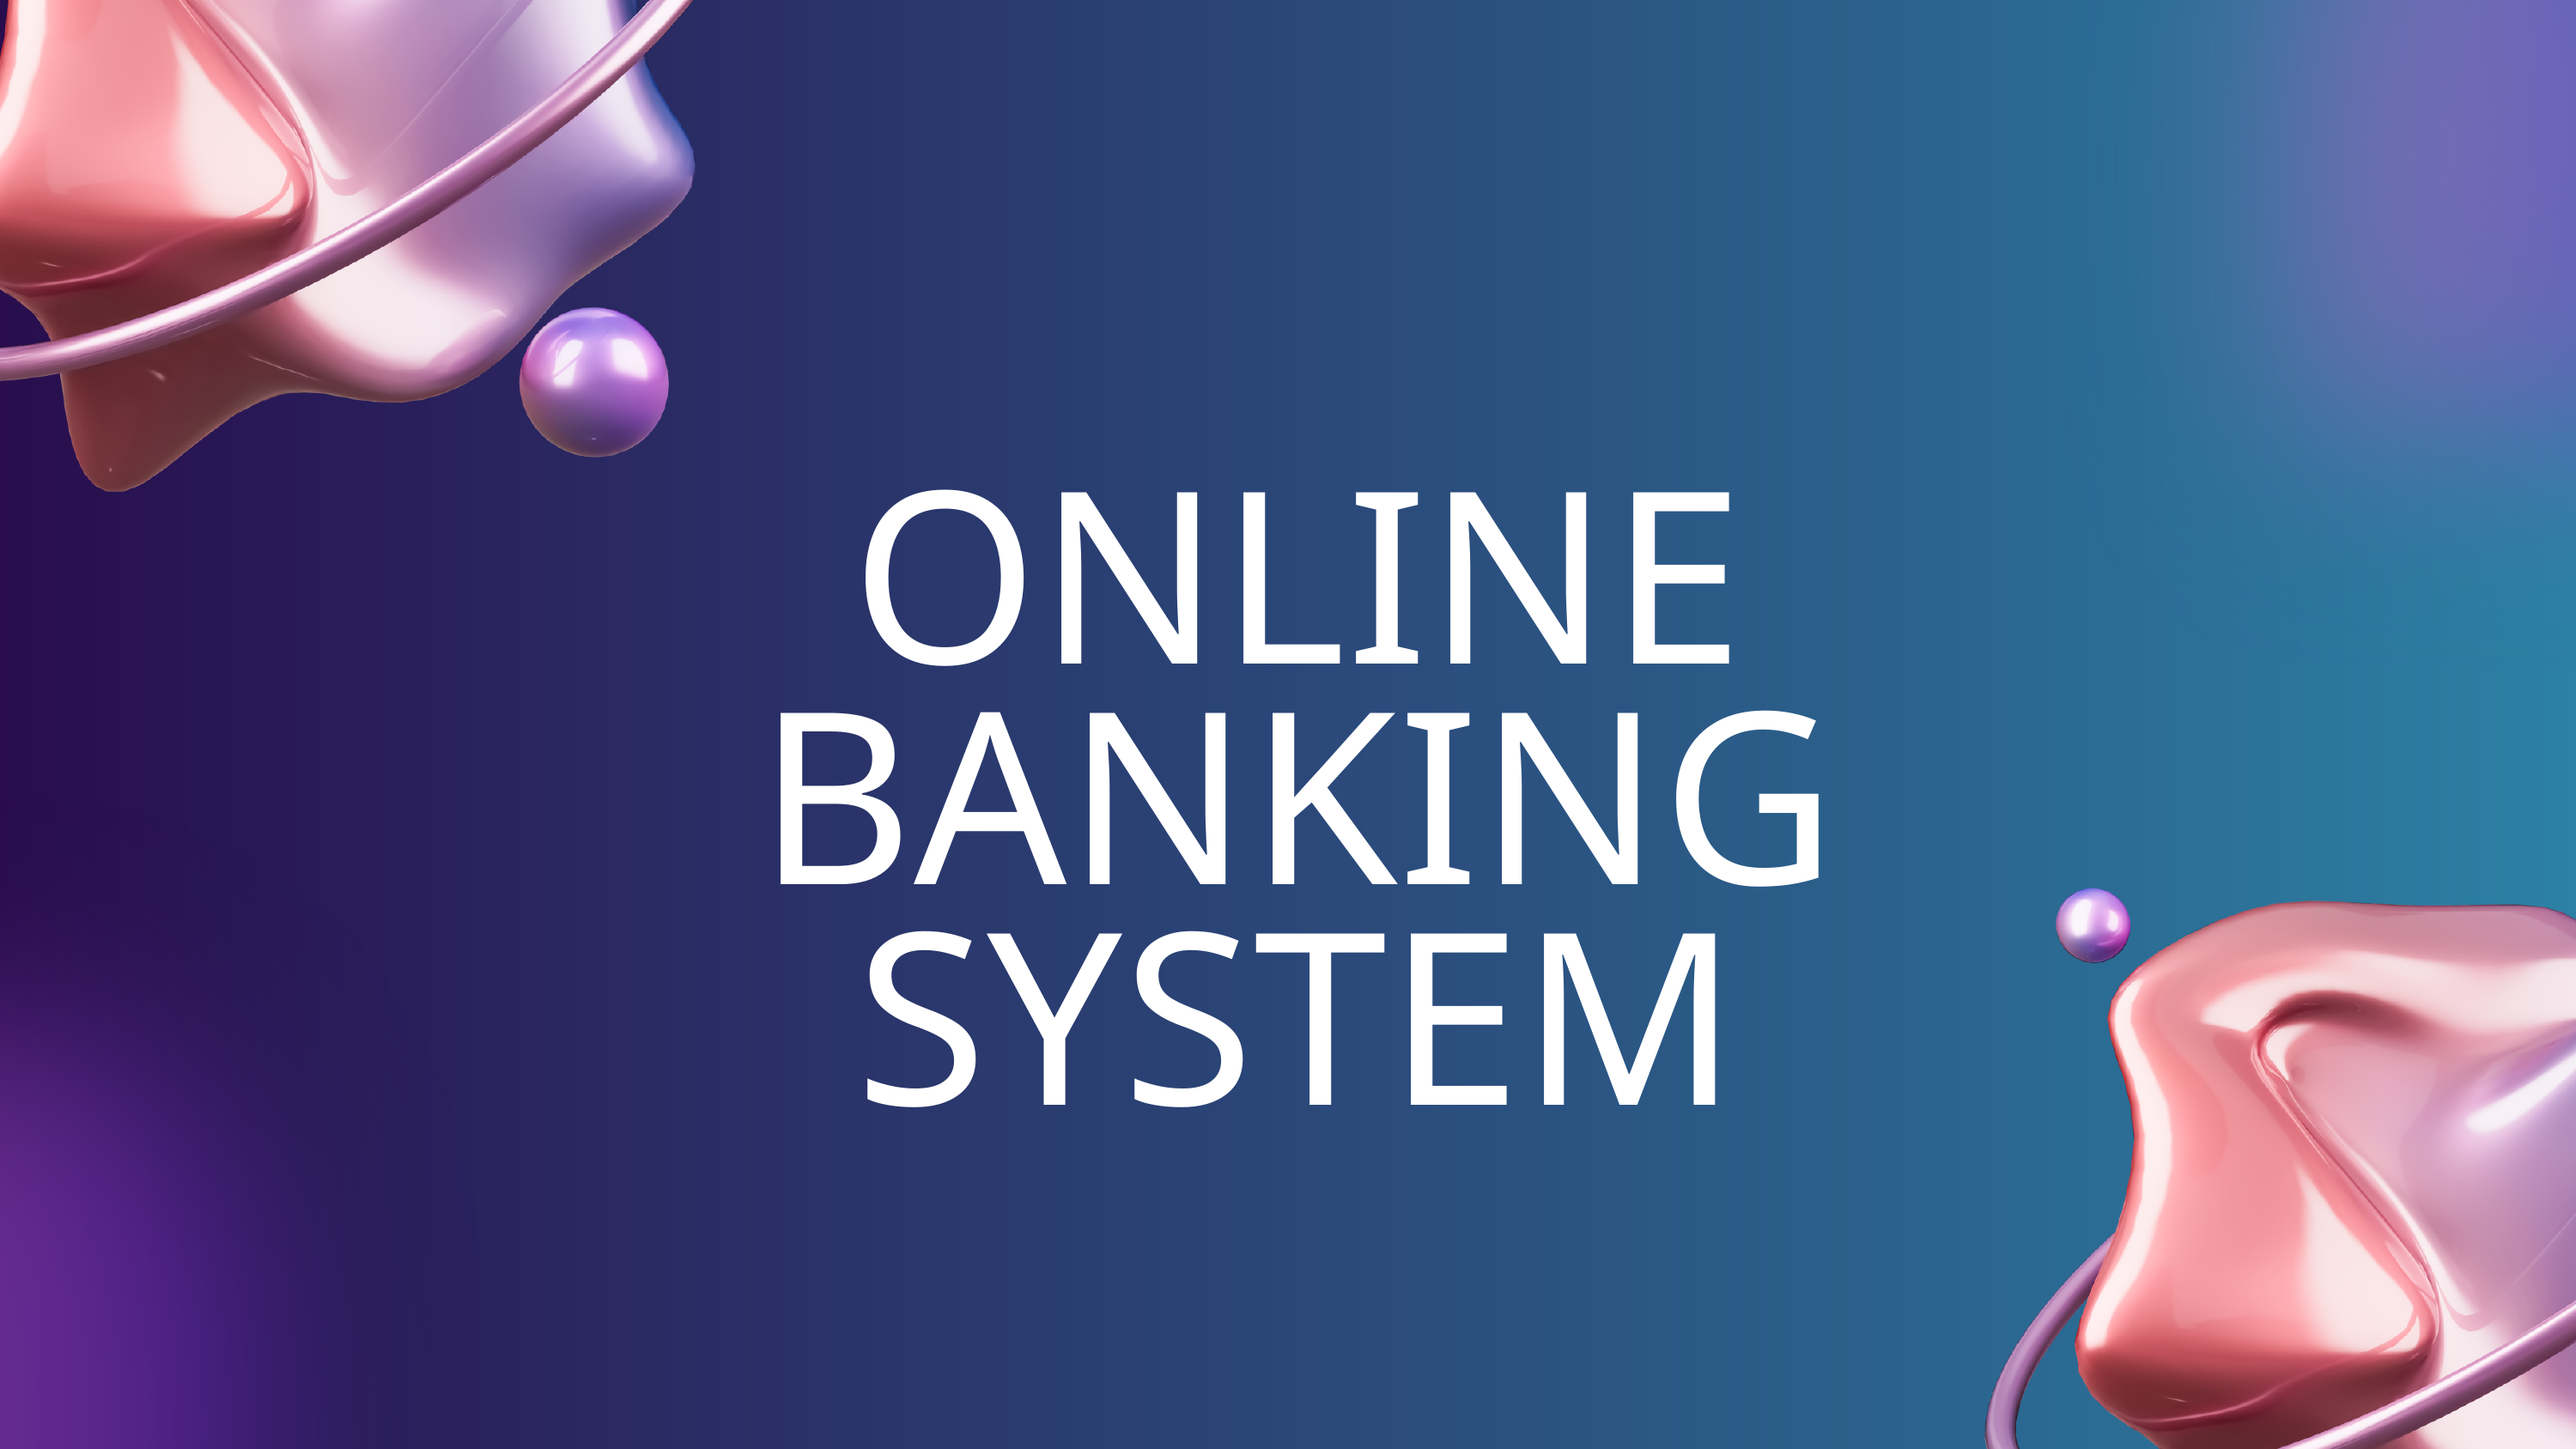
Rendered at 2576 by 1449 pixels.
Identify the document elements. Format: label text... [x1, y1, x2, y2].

text_box [2058, 0, 2576, 668]
text_box [0, 797, 483, 1449]
text_box [1984, 888, 2576, 1449]
text_box [0, 0, 752, 492]
text_box ONLINE BANKING SYSTEM [536, 491, 2059, 1154]
